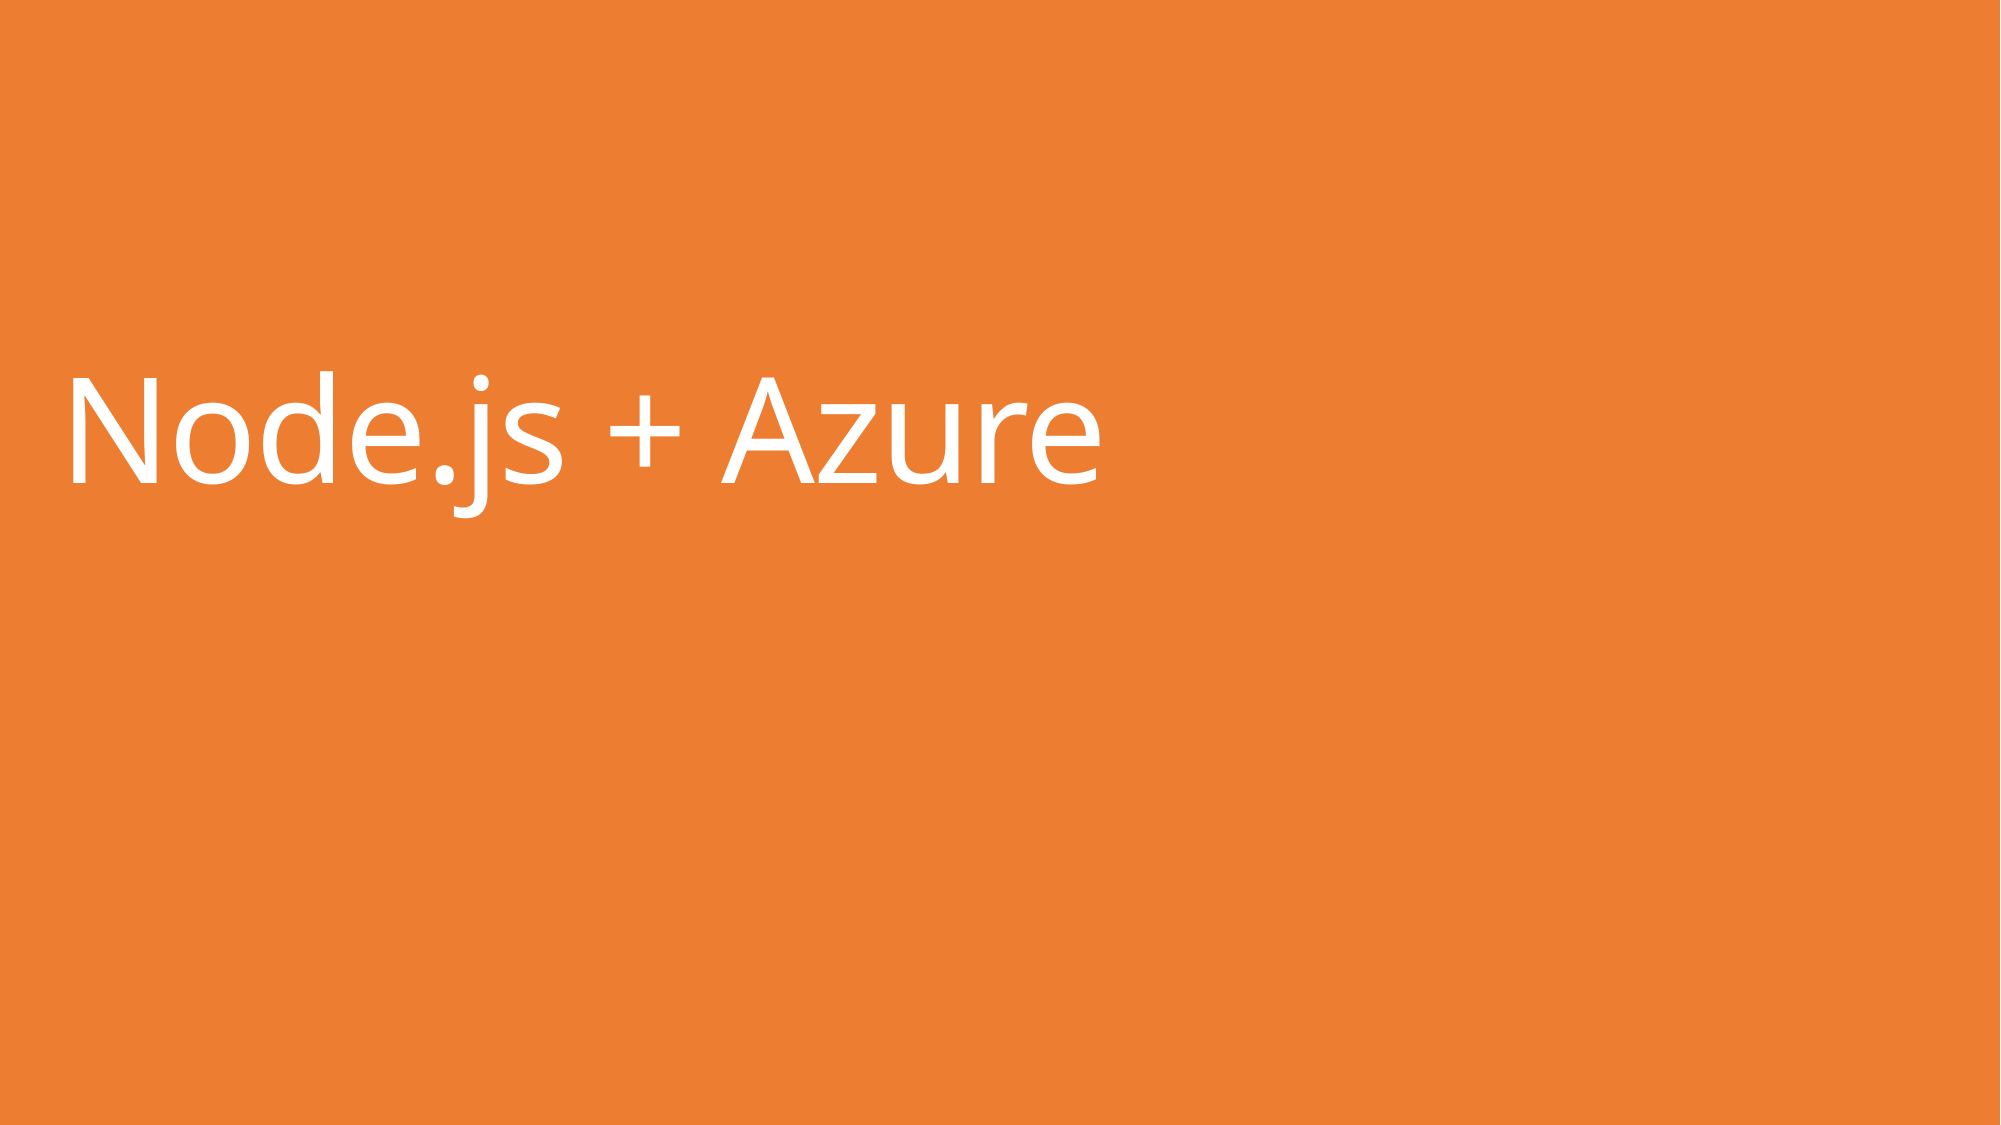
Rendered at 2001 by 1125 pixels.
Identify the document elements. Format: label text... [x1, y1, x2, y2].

title Node.js + Azure [44, 341, 1956, 532]
